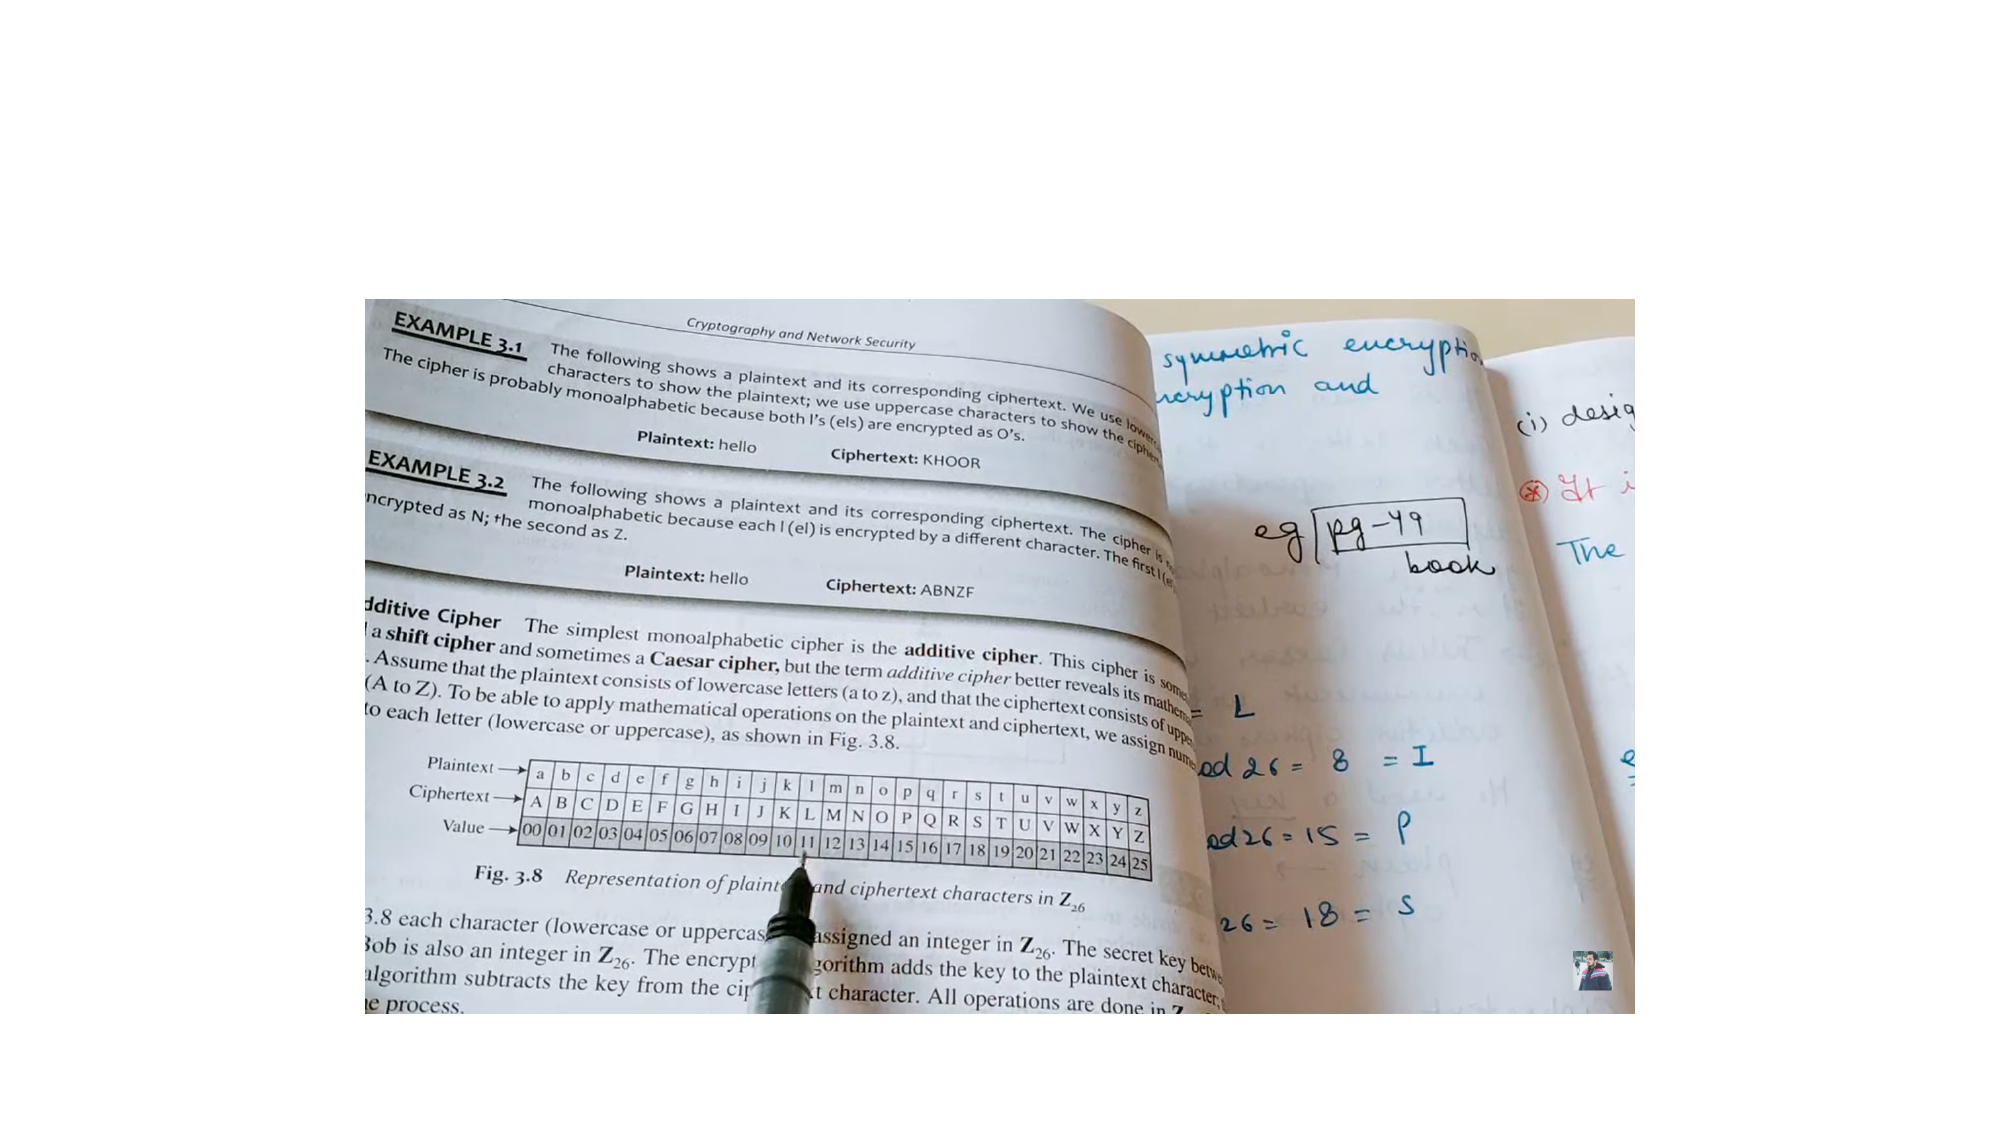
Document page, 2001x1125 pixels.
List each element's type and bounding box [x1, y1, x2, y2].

list [365, 299, 1635, 1014]
